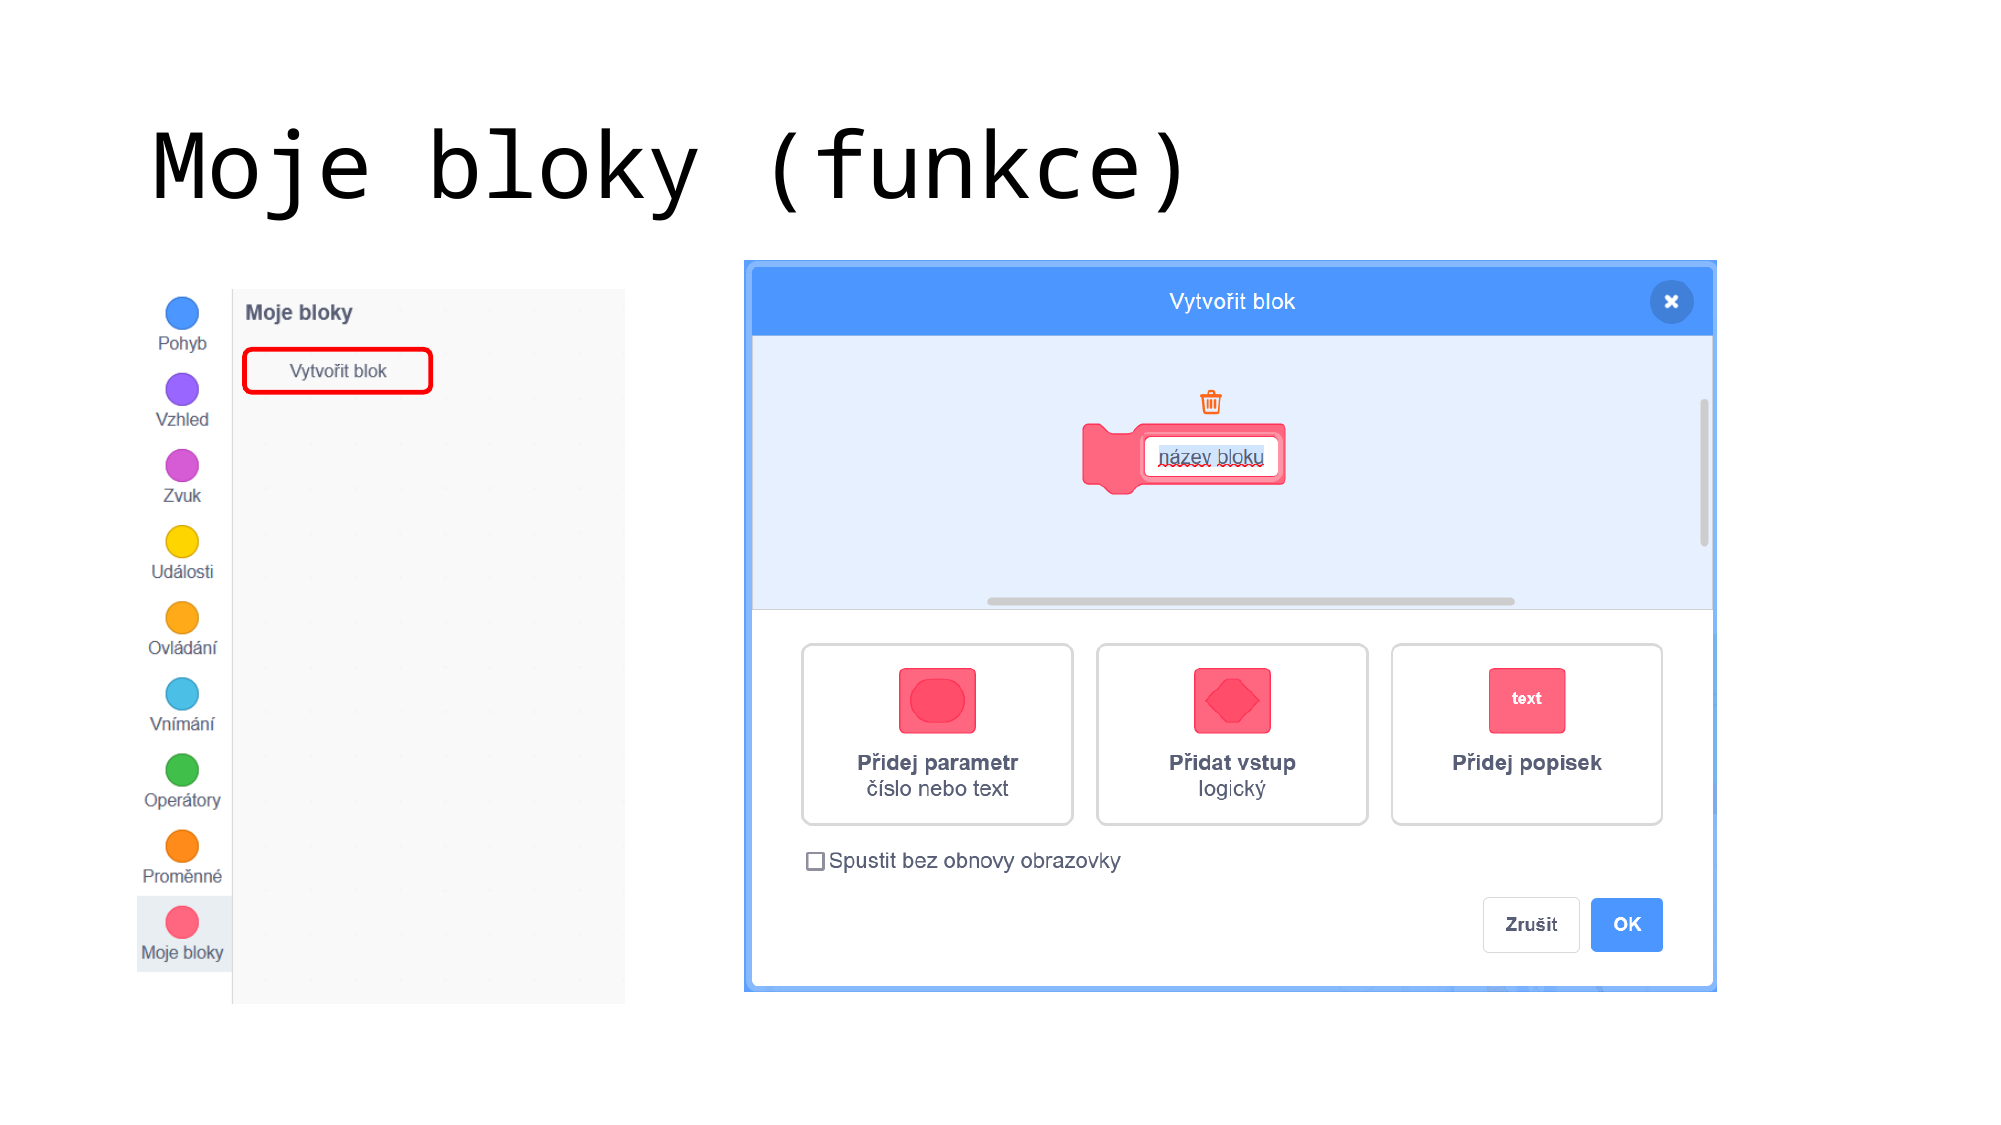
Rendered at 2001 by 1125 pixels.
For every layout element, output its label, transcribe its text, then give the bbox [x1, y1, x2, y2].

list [137, 289, 625, 1004]
picture [744, 260, 1717, 992]
title Moje bloky (funkce) [137, 59, 1863, 278]
